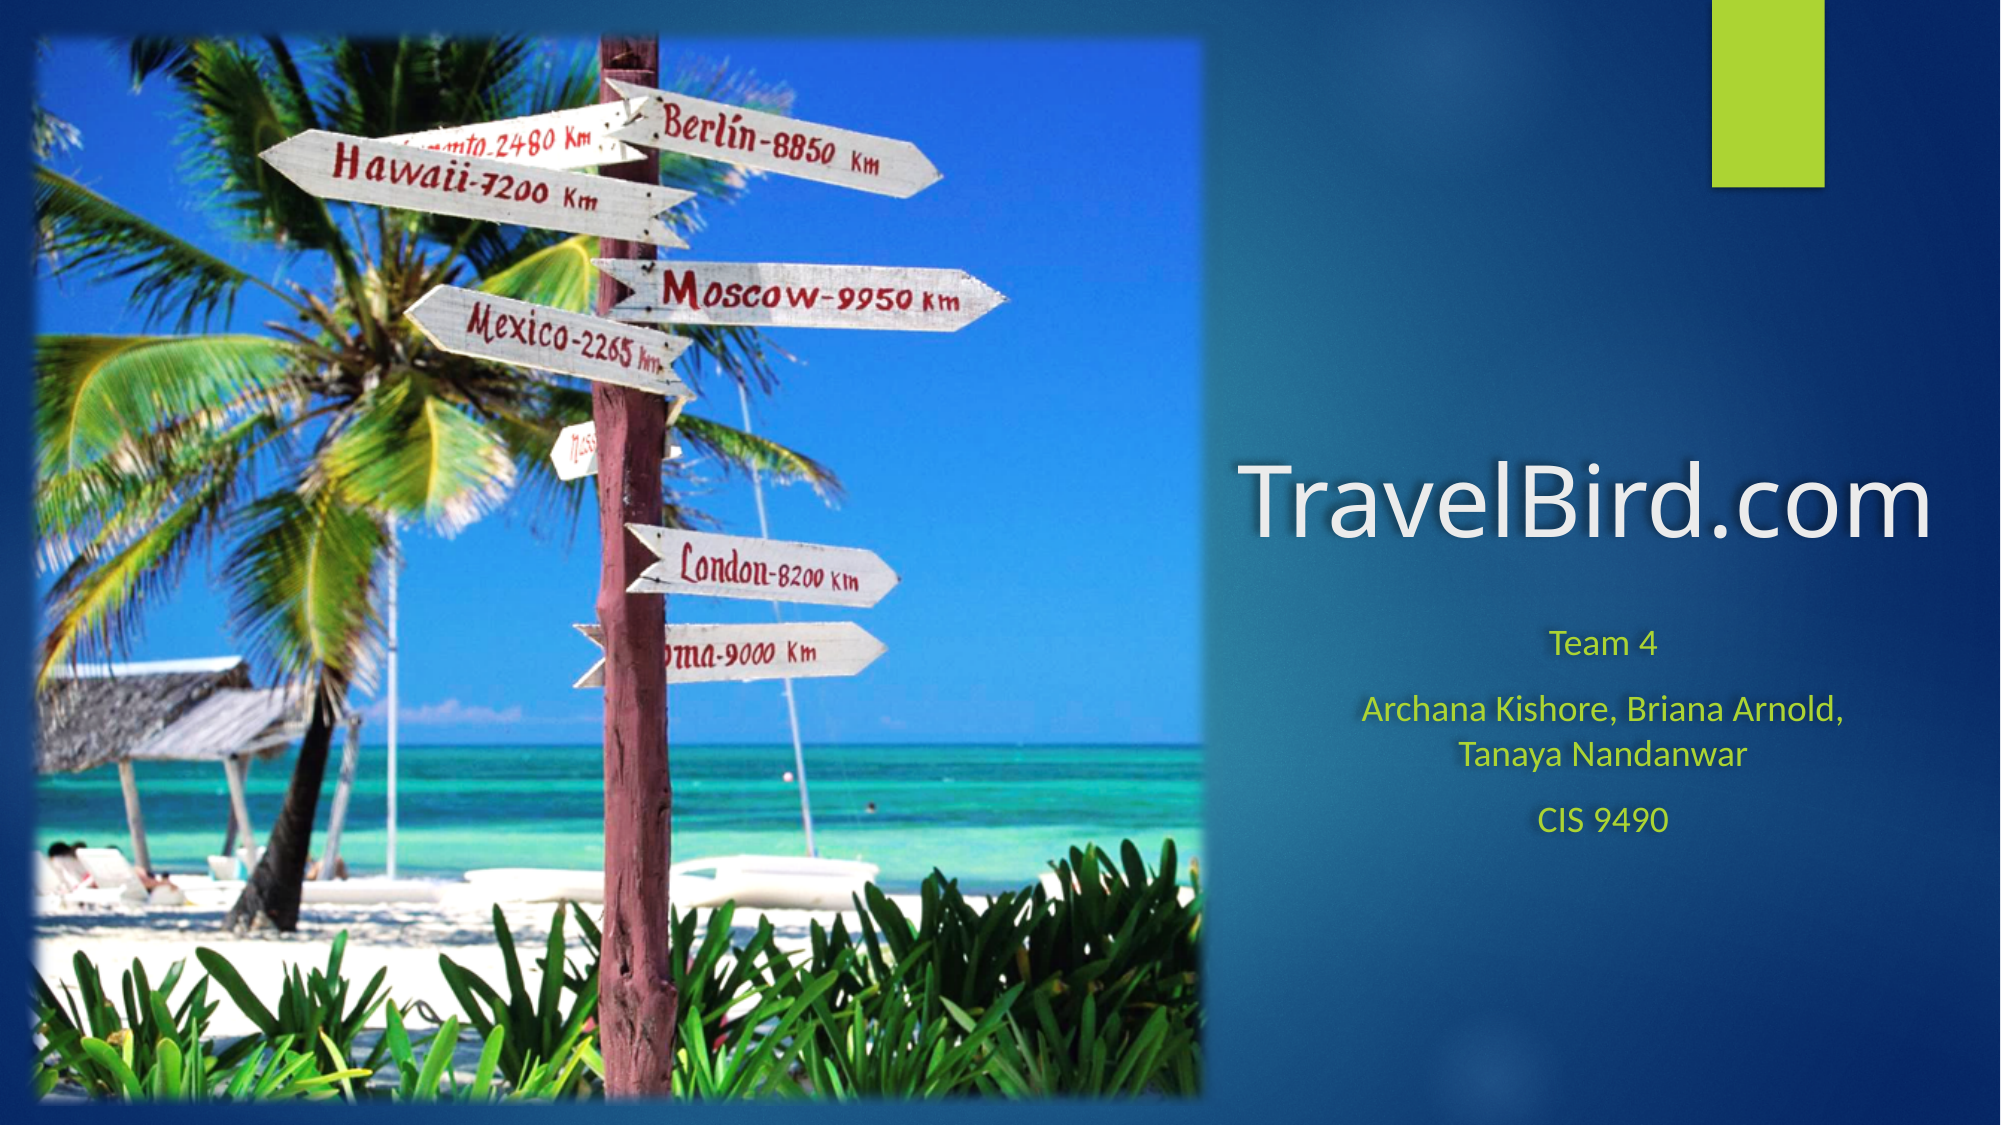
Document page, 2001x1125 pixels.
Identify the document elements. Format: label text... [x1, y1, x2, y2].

subtitle Team 4 Archana Kishore, Briana Arnold, Tanaya Nandanwar CIS 9490 [1329, 610, 1878, 851]
picture [0, 0, 2001, 1125]
title TravelBird.com [1228, 324, 1984, 565]
